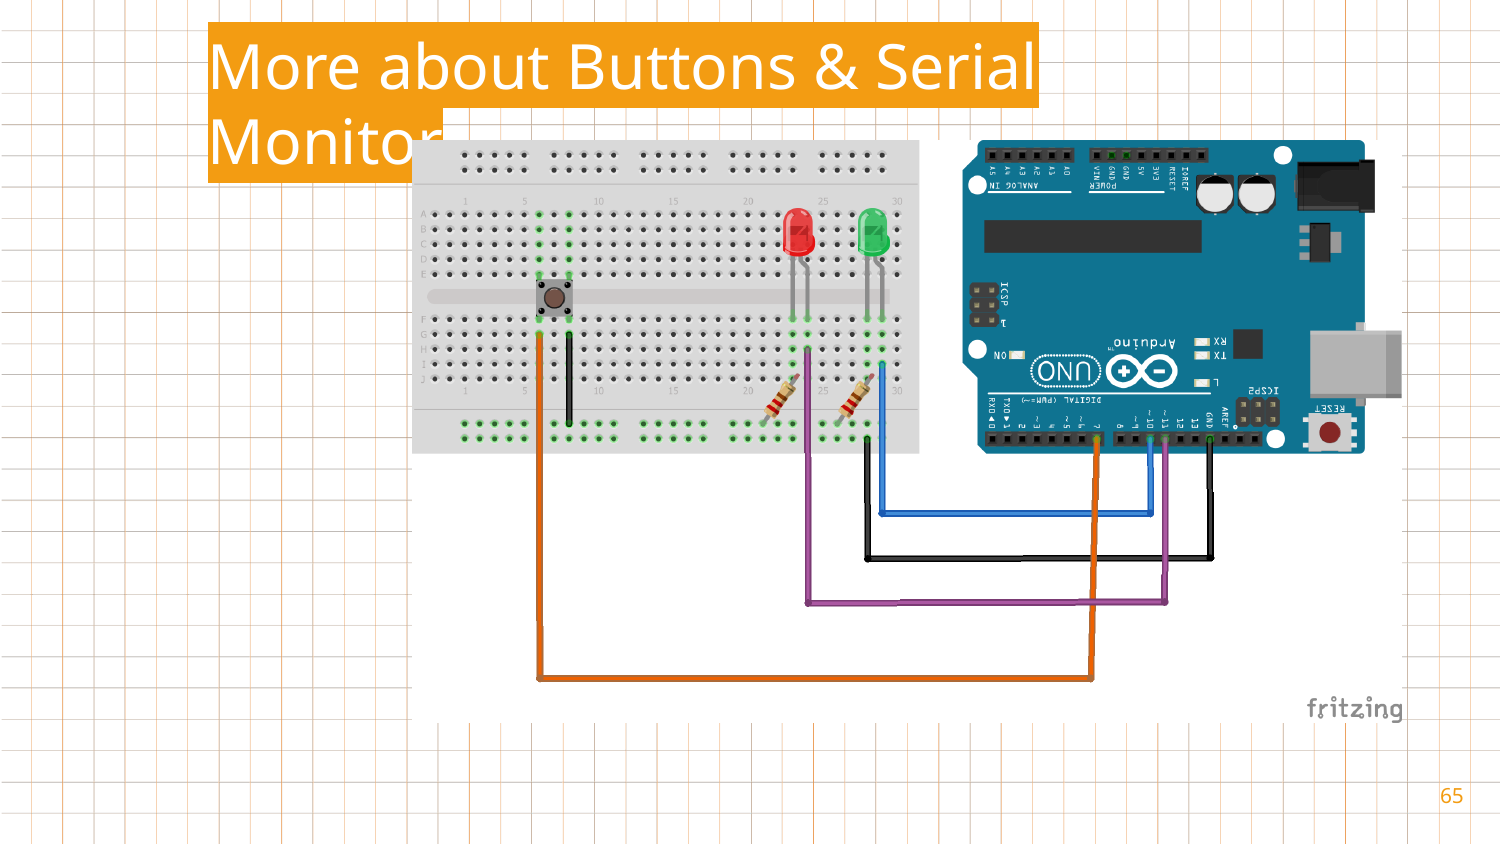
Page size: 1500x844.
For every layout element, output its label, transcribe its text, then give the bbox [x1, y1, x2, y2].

title More about Buttons & Serial Monitor [192, 11, 1230, 116]
picture [0, 0, 1500, 844]
slide_number ‹#› [1388, 764, 1479, 830]
